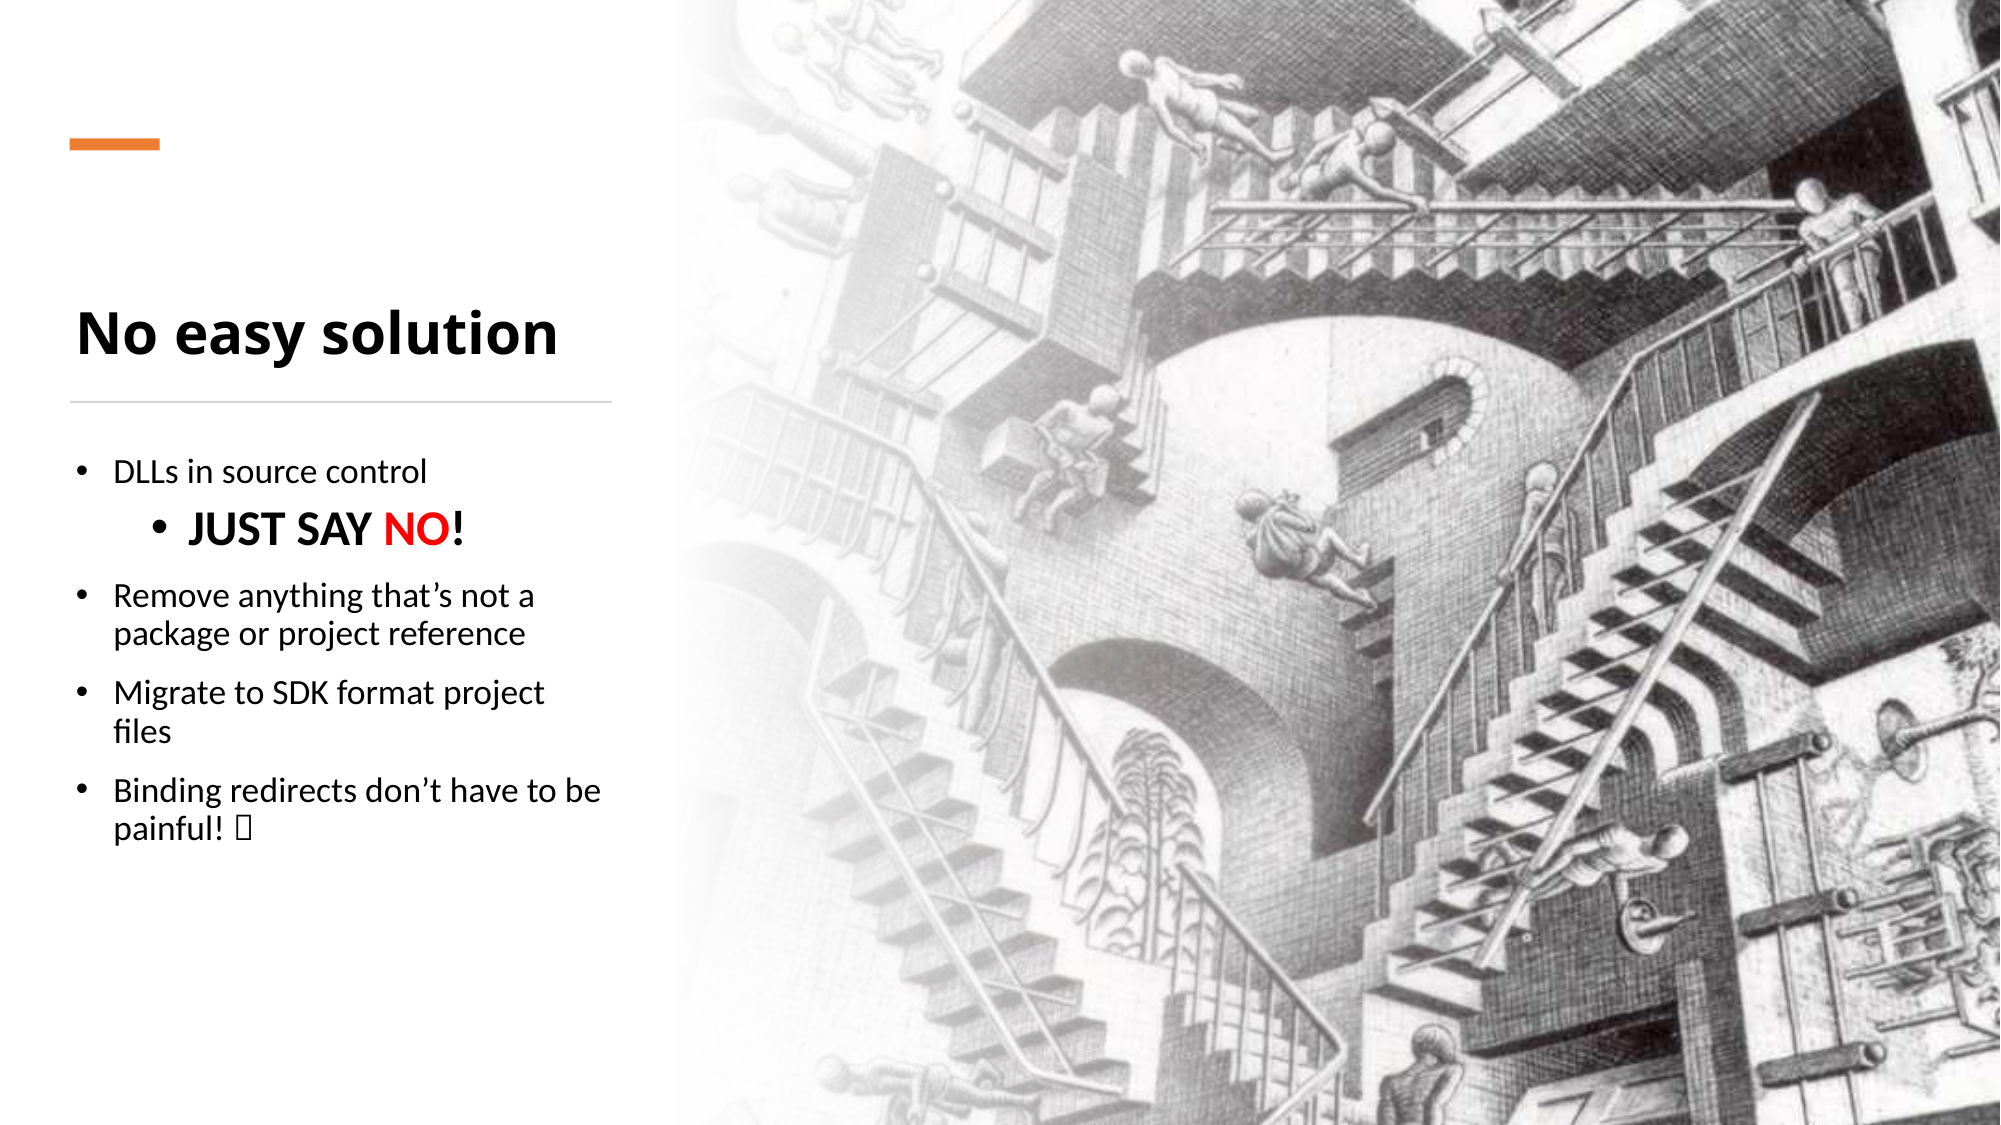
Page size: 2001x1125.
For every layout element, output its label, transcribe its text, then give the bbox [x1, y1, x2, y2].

text_box [69, 137, 161, 151]
title No easy solution [60, 190, 577, 375]
text_box [0, 0, 577, 1125]
picture [577, 0, 2000, 1125]
list DLLs in source control JUST SAY NO! Remove anything that’s not a package or project reference Migrate to SDK format project files Binding redirects don’t have to be painful!  [60, 445, 577, 972]
